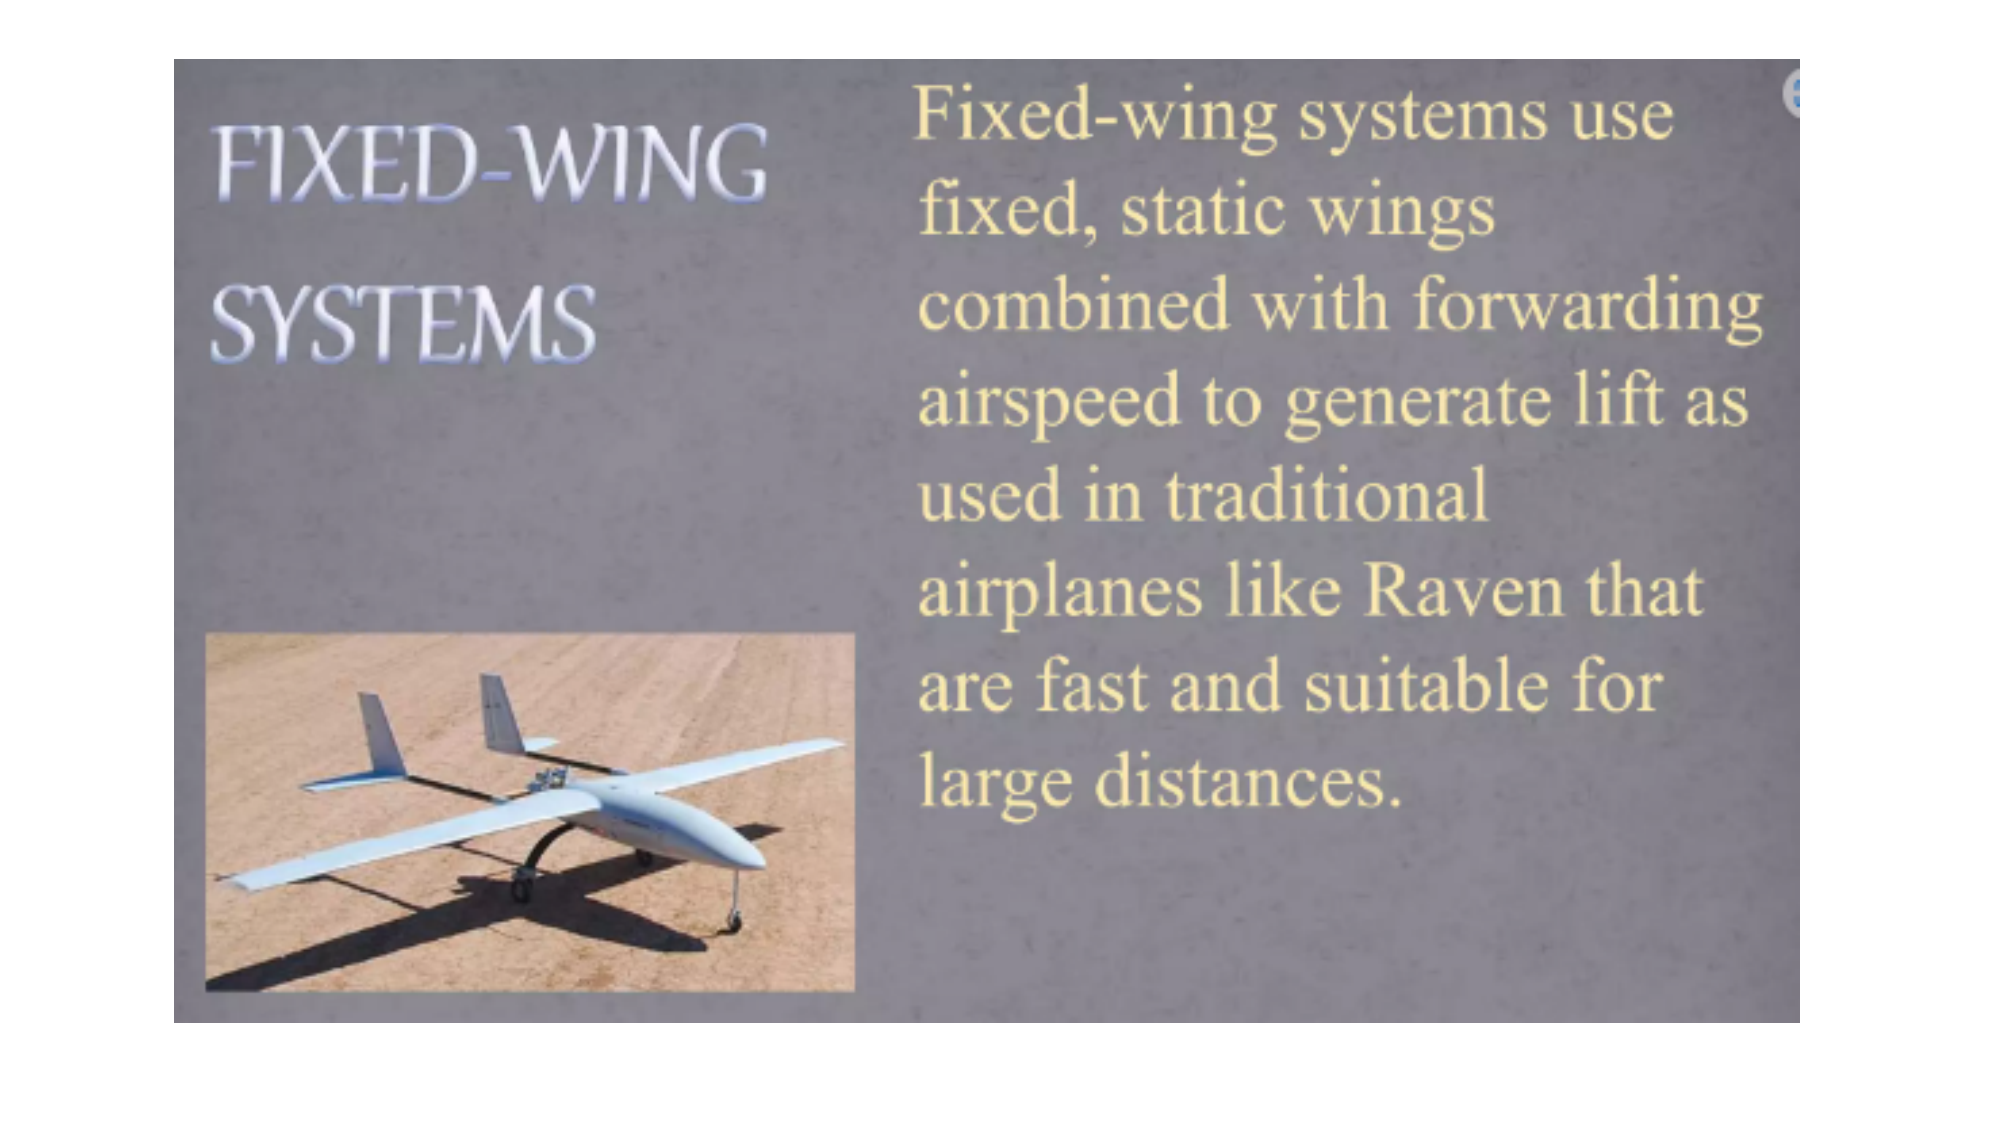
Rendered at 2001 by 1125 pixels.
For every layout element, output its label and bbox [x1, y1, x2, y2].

list [174, 59, 1800, 1023]
